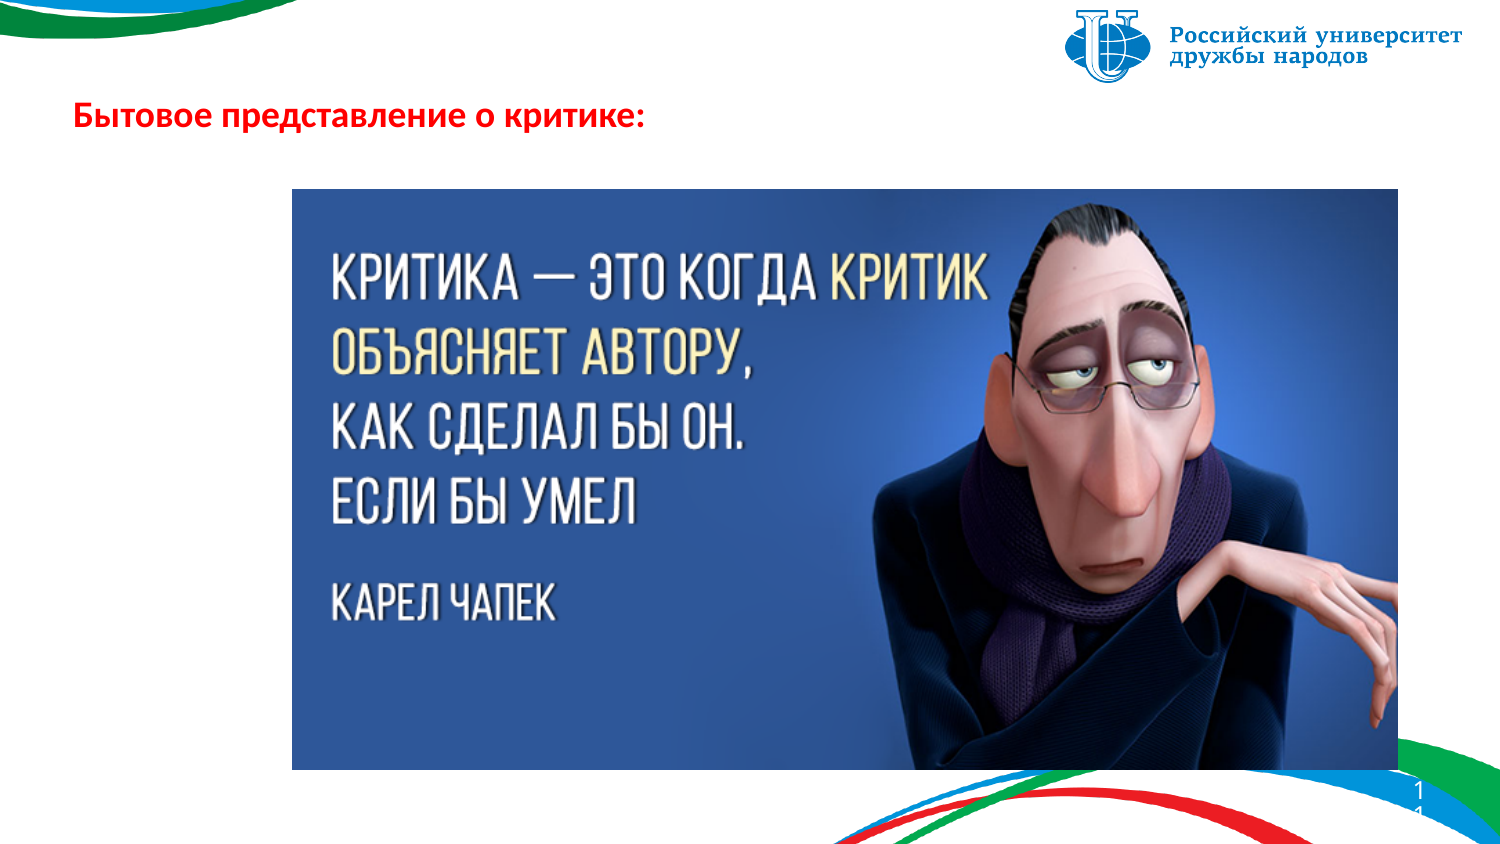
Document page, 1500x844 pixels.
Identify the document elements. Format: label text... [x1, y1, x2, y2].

text_box Бытовое представление о критике: [58, 82, 1048, 143]
title [45, 233, 1359, 791]
slide_number 11 [1397, 769, 1440, 815]
picture [839, 791, 1476, 844]
picture [0, 0, 1500, 844]
